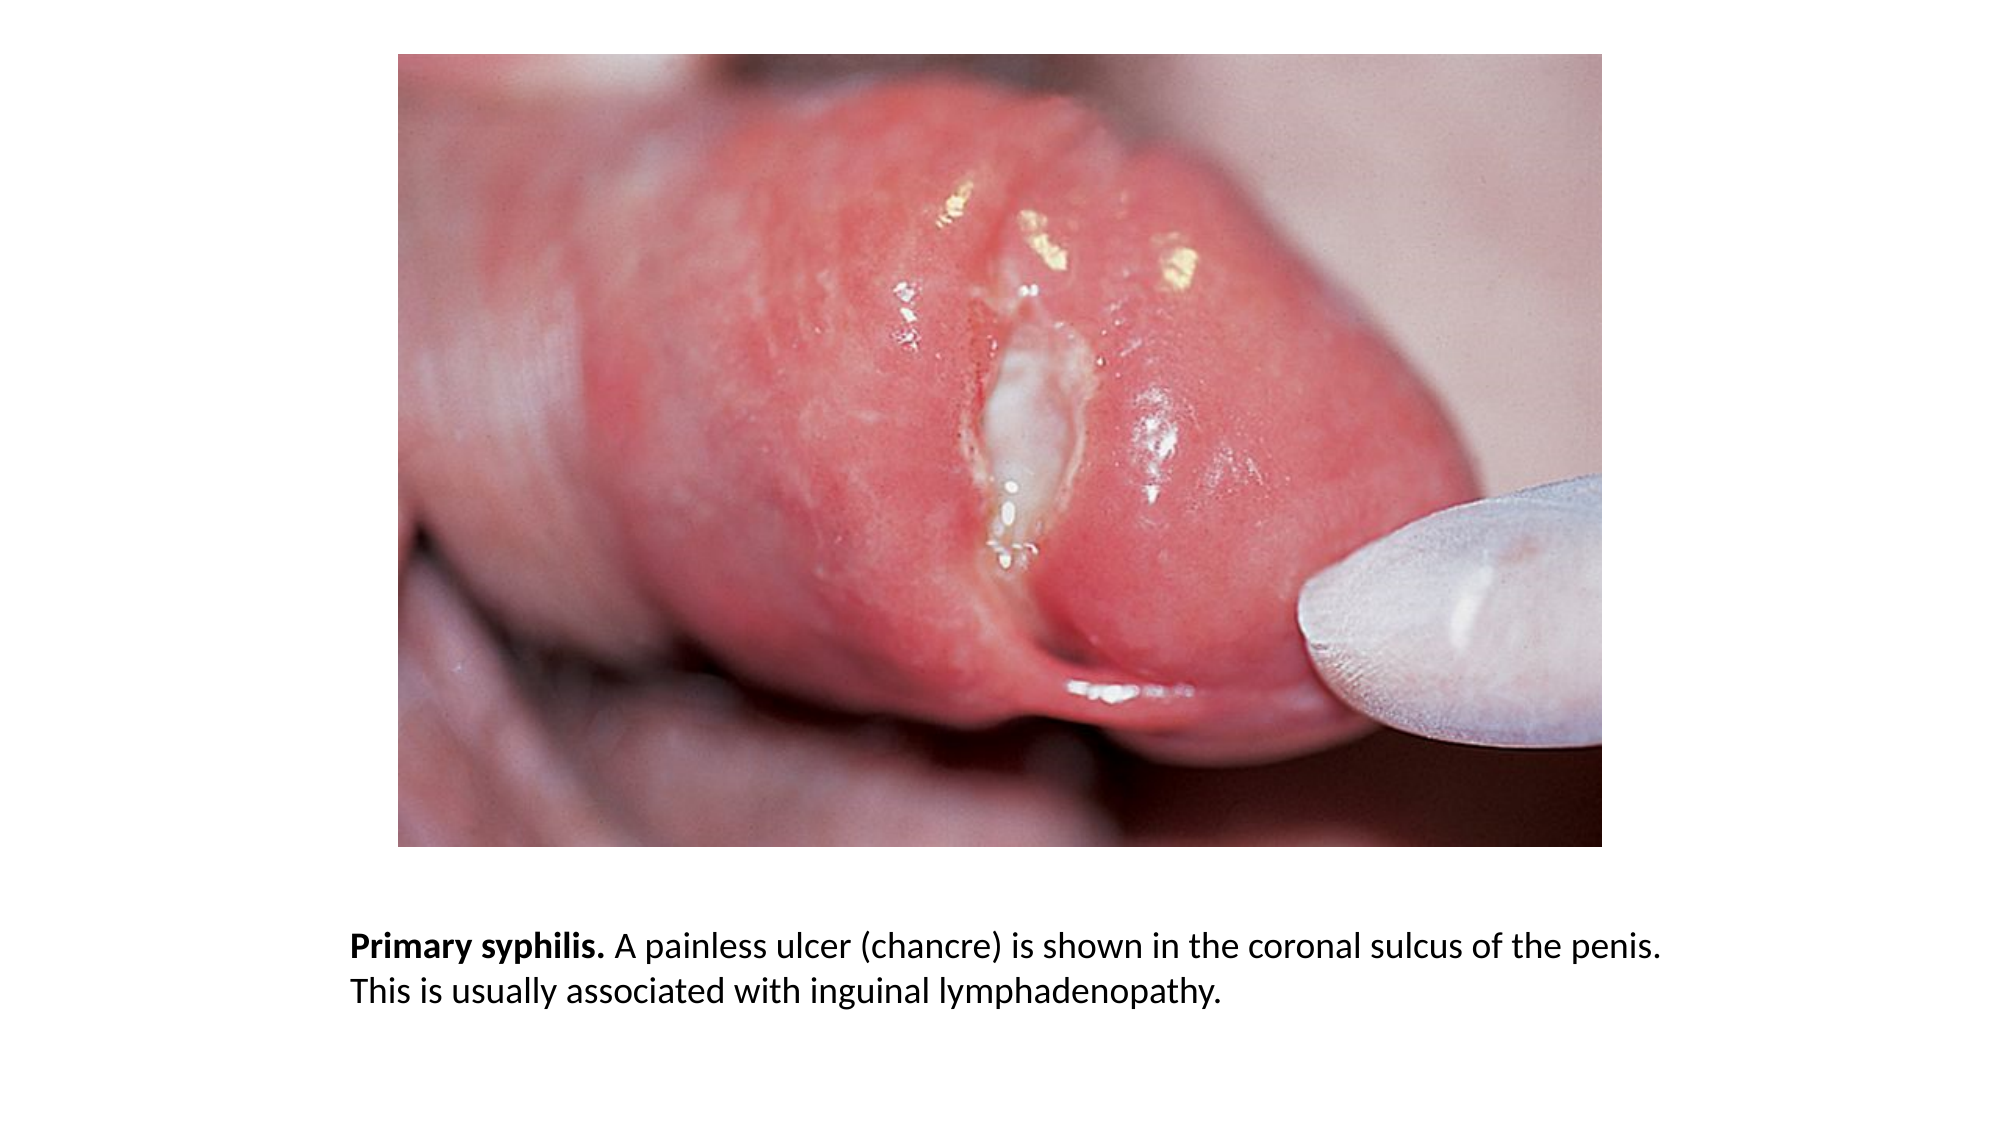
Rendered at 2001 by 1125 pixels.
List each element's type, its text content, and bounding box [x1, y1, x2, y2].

picture [398, 54, 1602, 847]
text_box Primary syphilis. A painless ulcer (chancre) is shown in the coronal sulcus of the penis. This is usually associated with inguinal lymphadenopathy. [335, 913, 1697, 1019]
